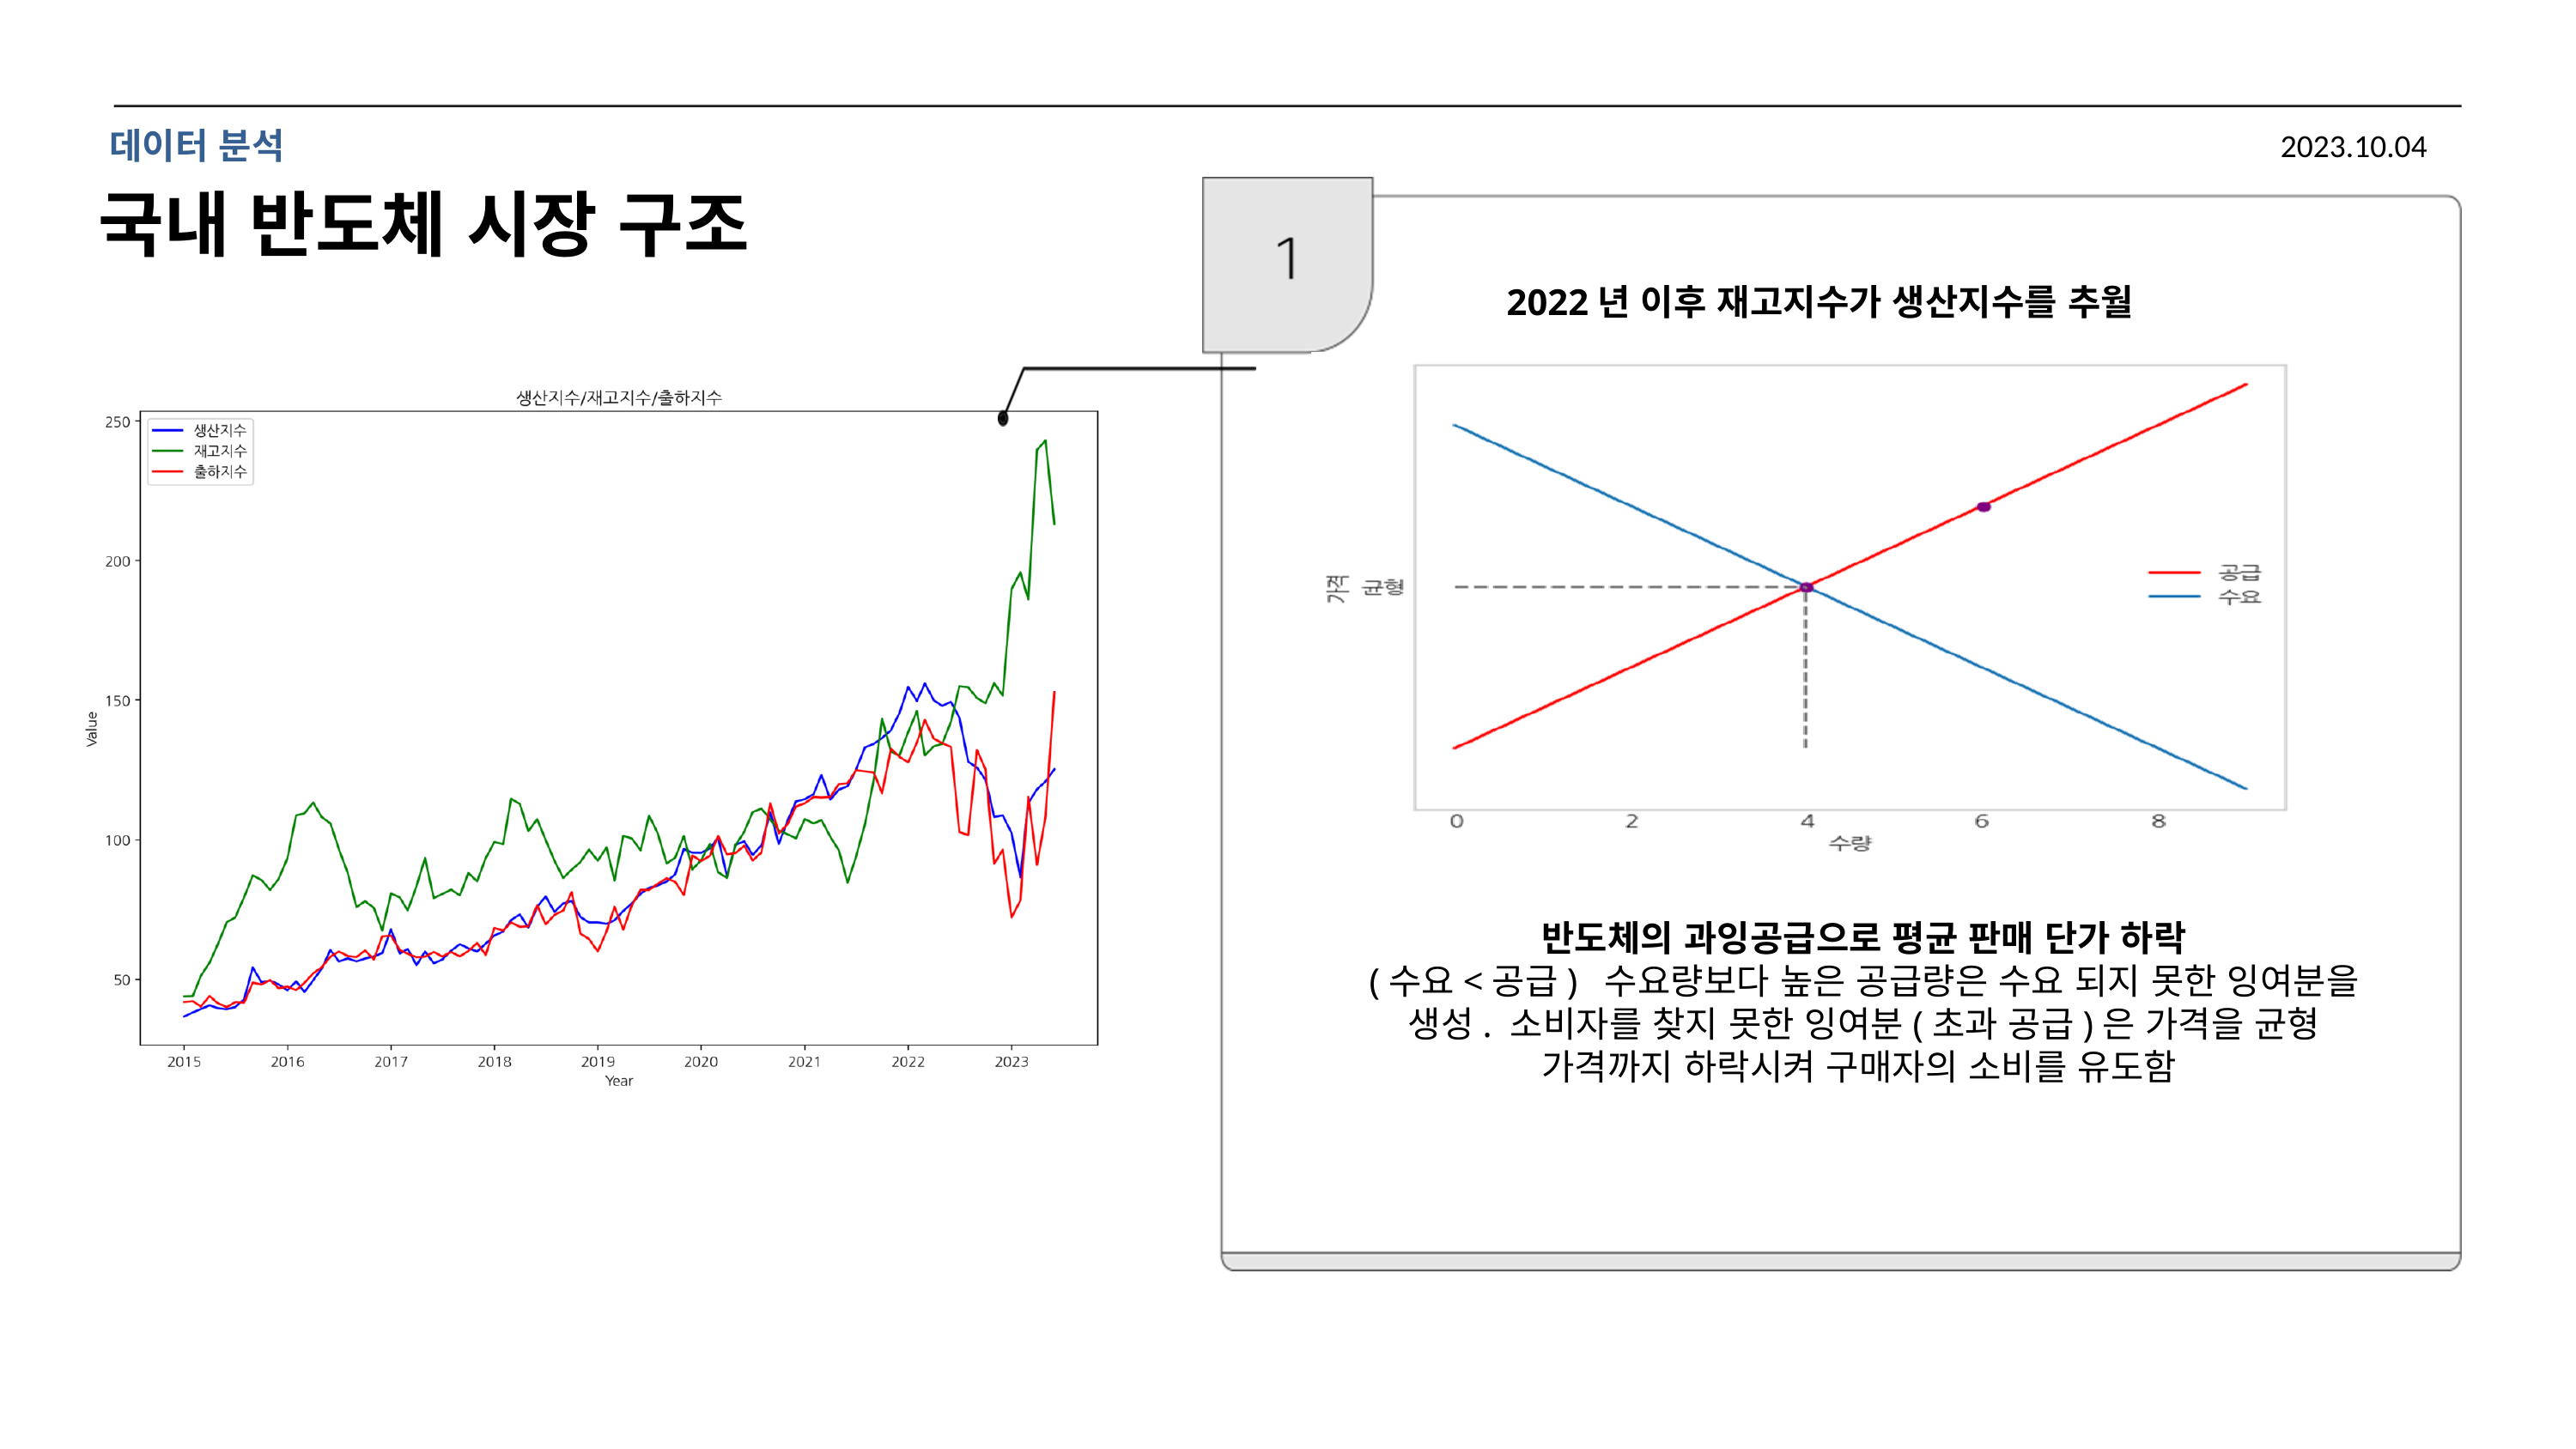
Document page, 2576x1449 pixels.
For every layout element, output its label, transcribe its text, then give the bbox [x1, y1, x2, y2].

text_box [113, 103, 2462, 107]
picture [75, 177, 2462, 1271]
text_box 데이터 분석 [96, 117, 392, 173]
text_box 2023.10.04 [2268, 118, 2576, 171]
text_box 국내 반도체 시장 구조 [85, 173, 823, 272]
